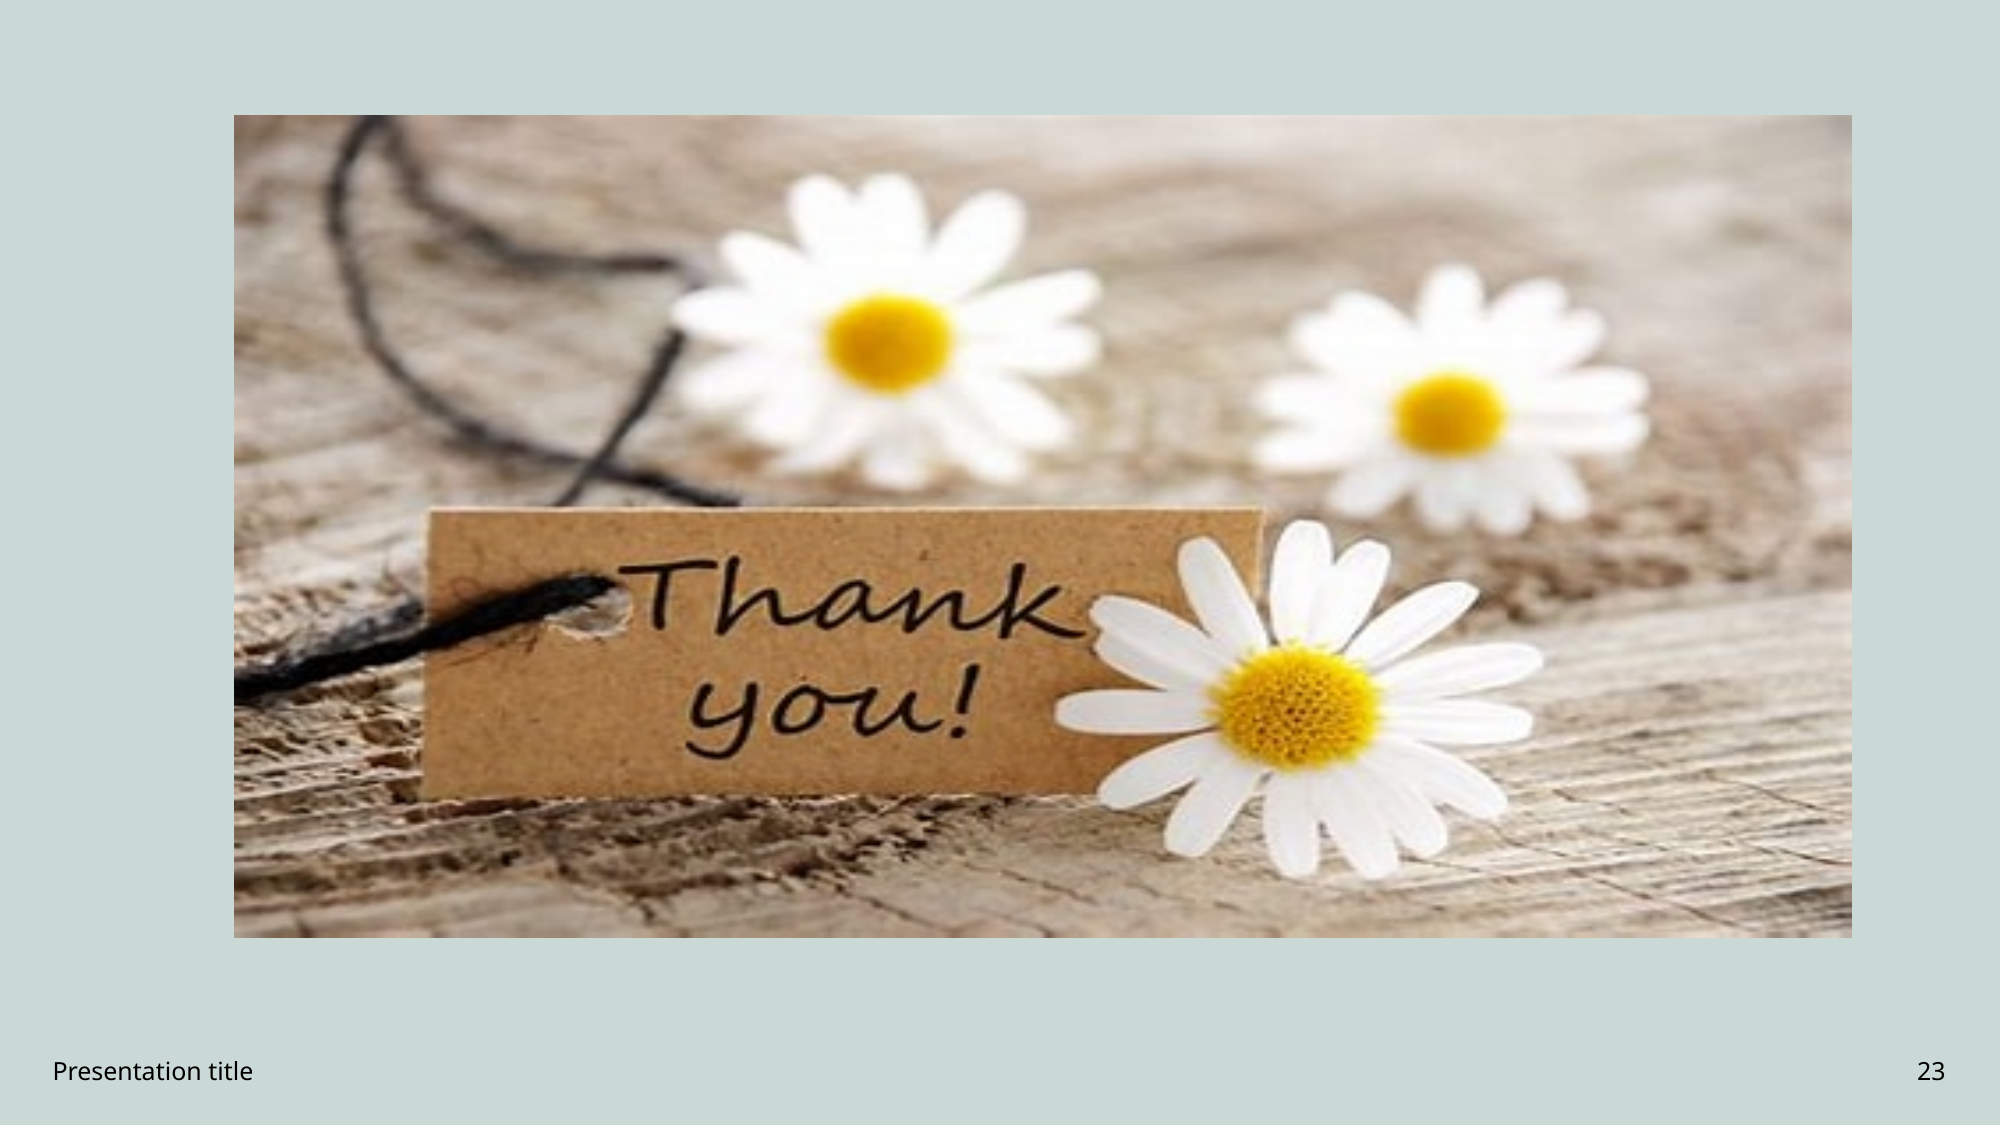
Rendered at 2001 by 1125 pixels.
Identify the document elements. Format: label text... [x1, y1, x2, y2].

footer Presentation title [37, 1042, 713, 1103]
picture [234, 115, 1852, 938]
slide_number 23 [1510, 1042, 1961, 1103]
